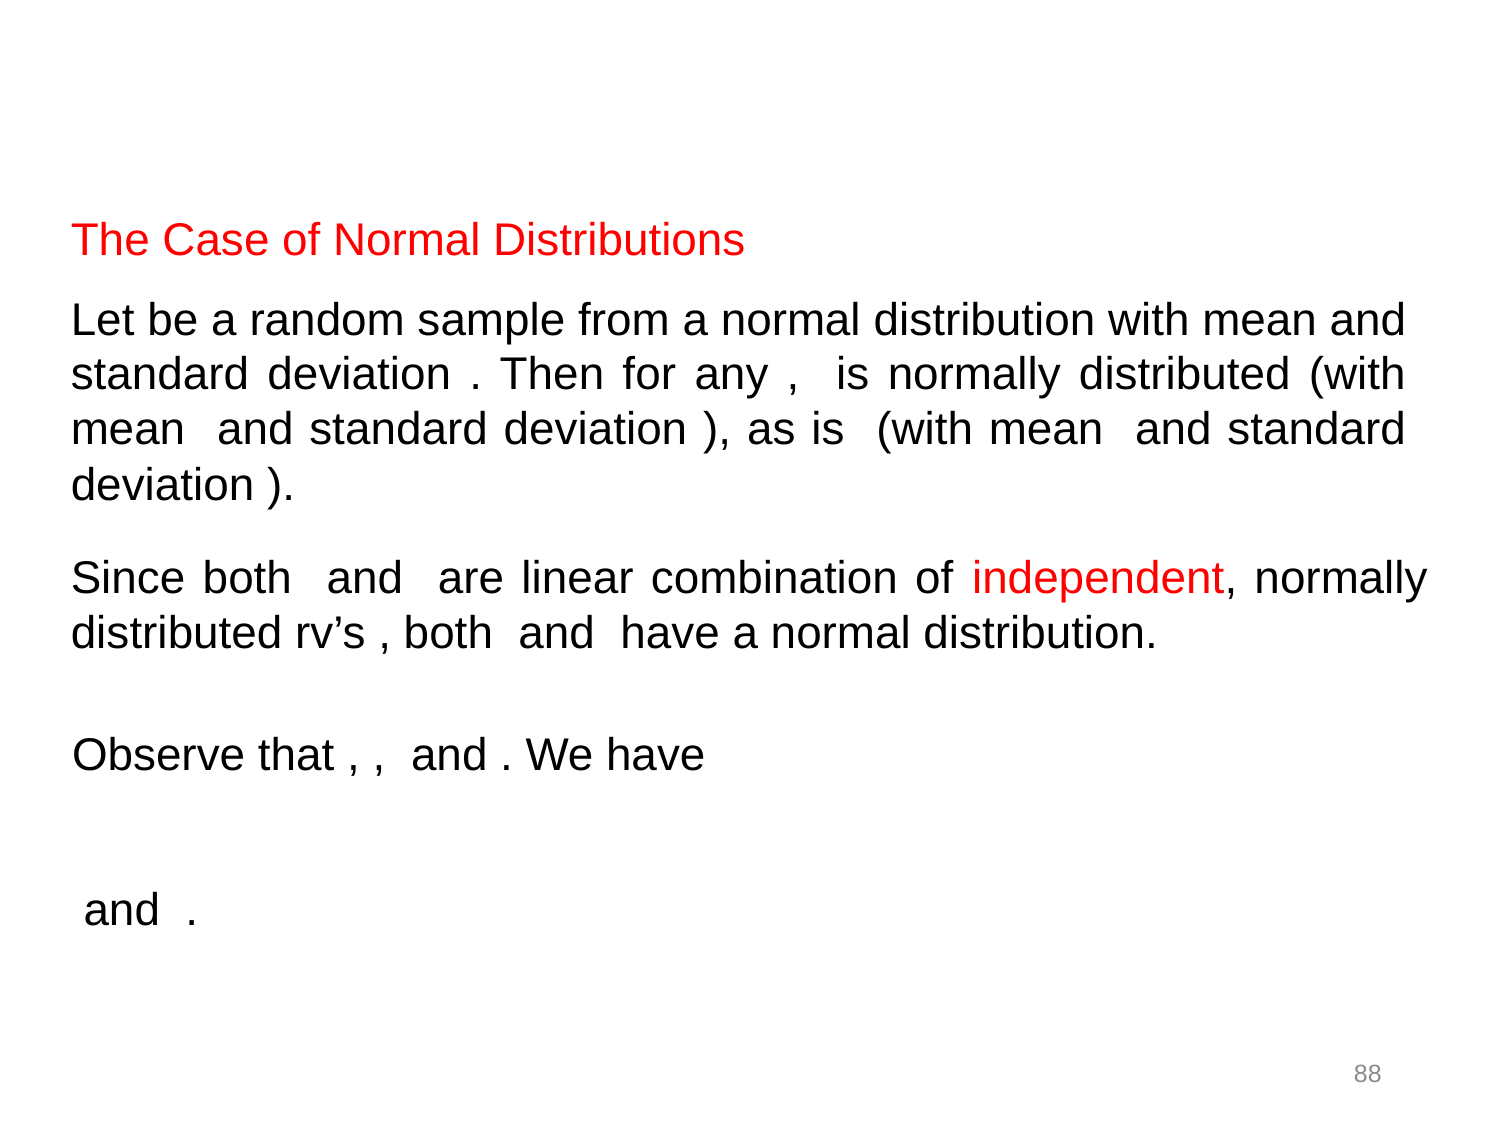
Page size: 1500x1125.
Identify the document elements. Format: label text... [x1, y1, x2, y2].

text_box The Case of Normal Distributions [55, 202, 1297, 273]
slide_number 88 [1059, 1042, 1397, 1103]
